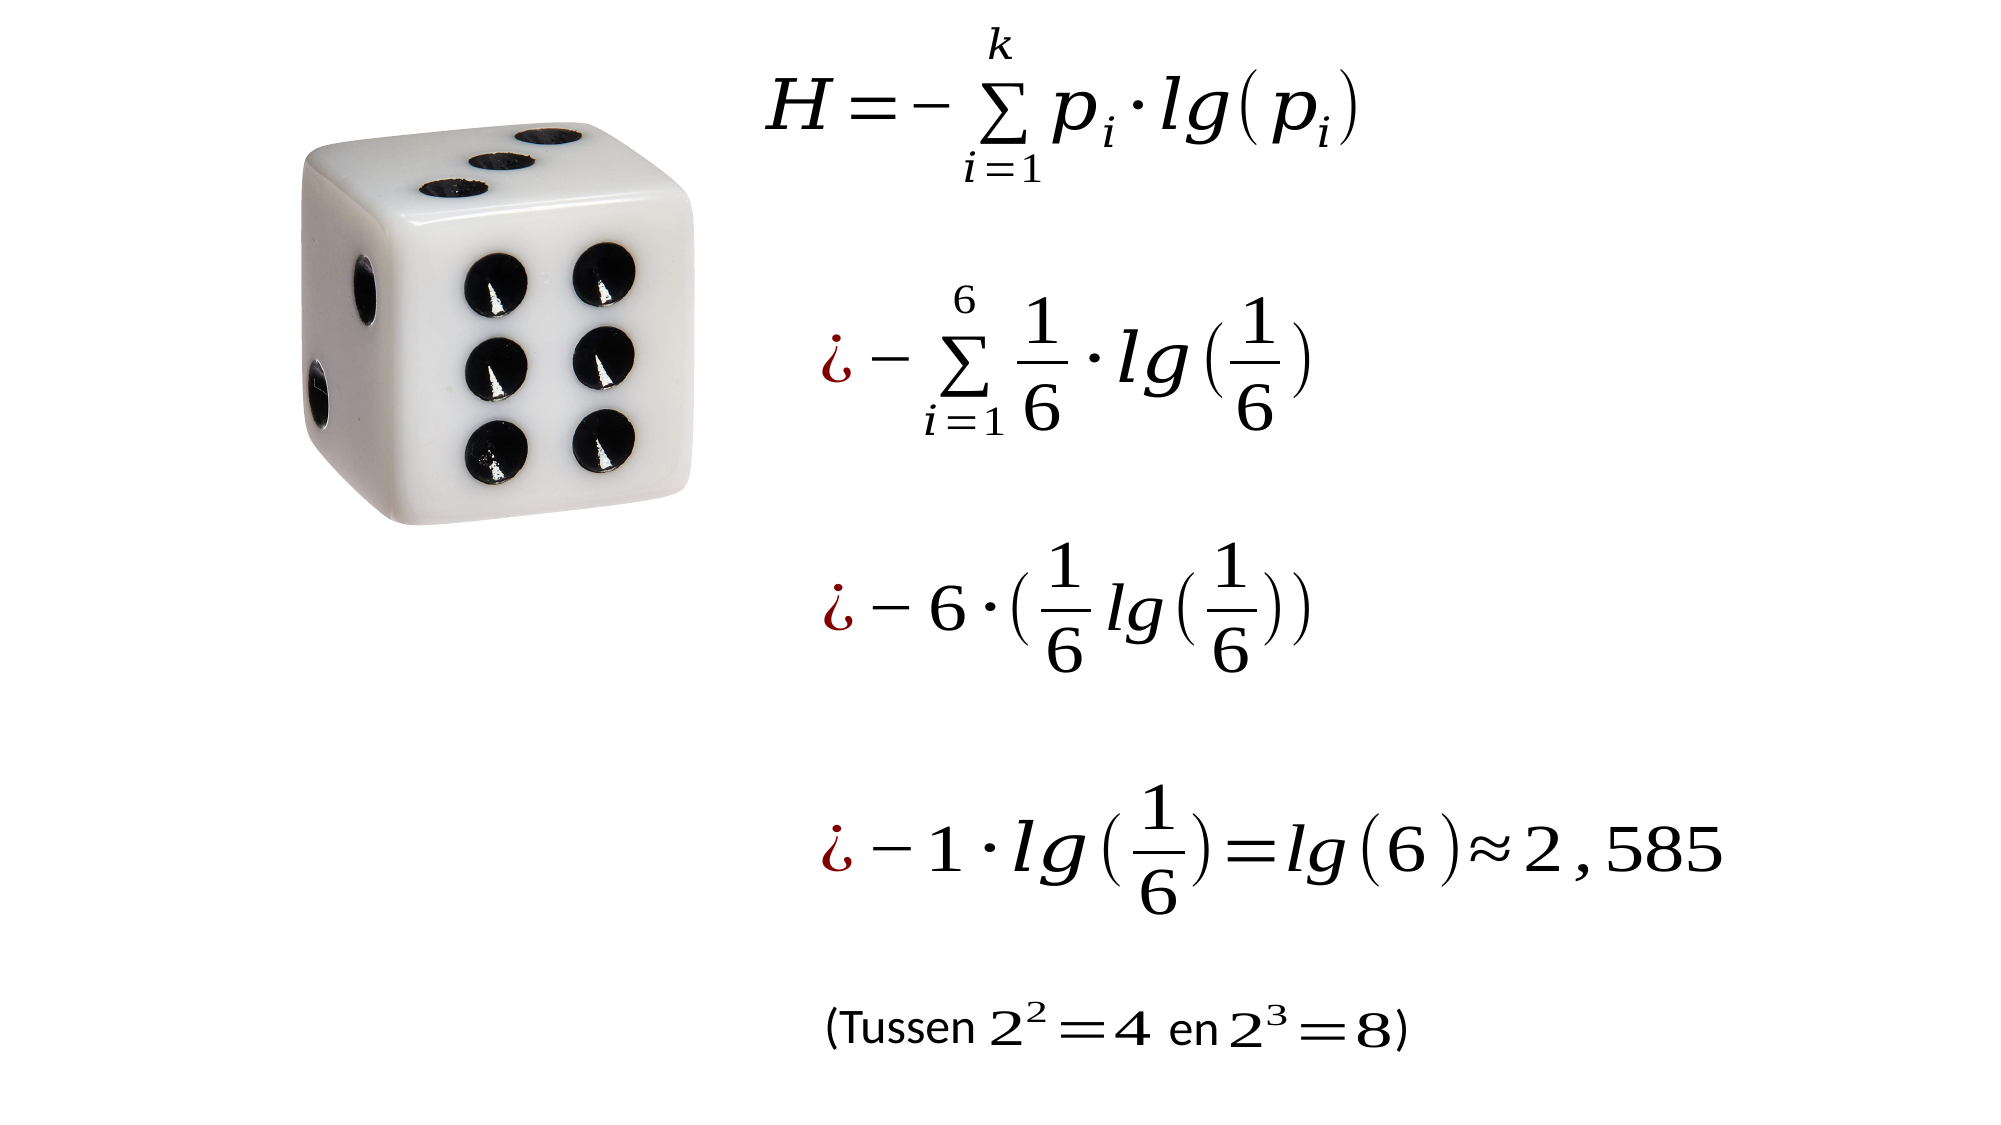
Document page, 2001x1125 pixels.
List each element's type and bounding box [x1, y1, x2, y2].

text_box [821, 994, 1665, 1061]
picture [301, 122, 695, 526]
